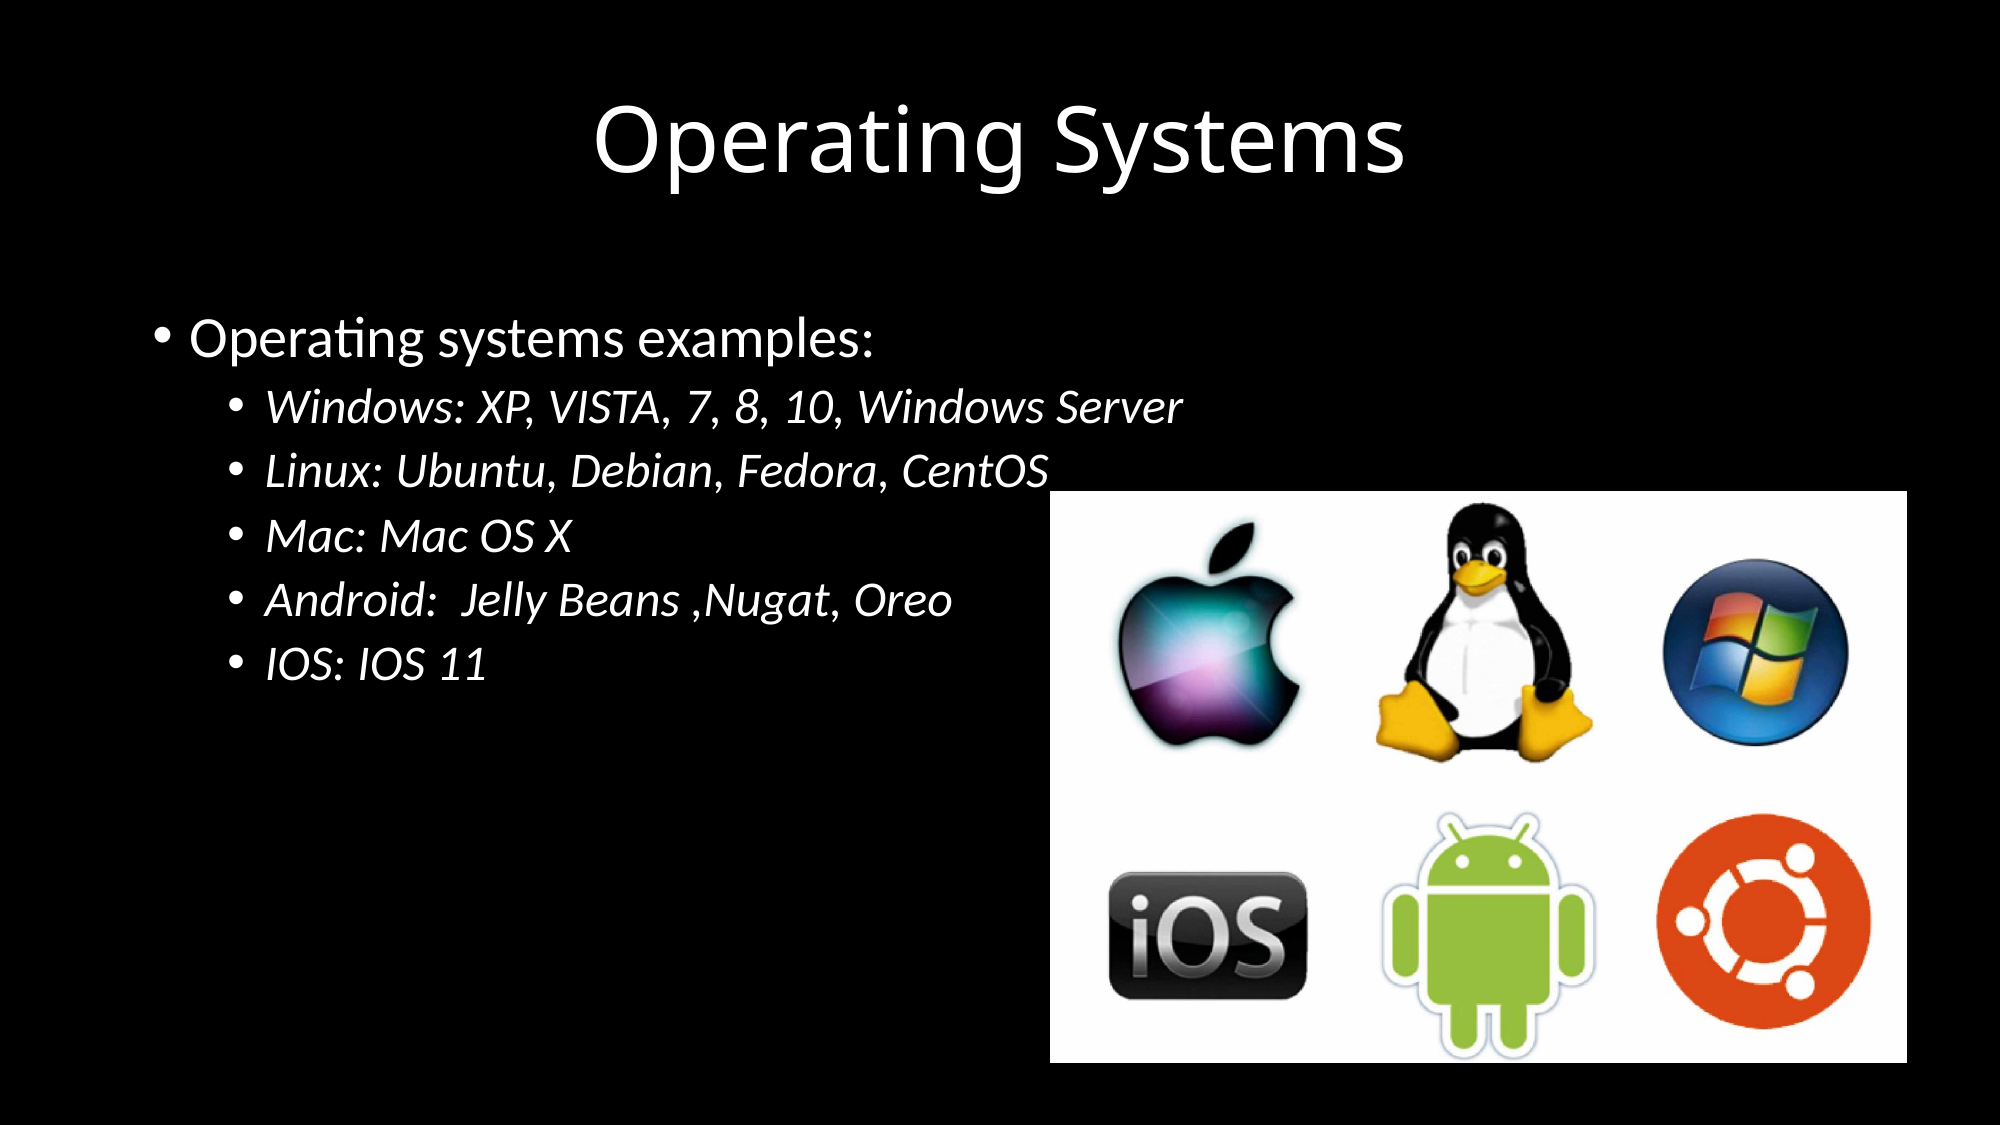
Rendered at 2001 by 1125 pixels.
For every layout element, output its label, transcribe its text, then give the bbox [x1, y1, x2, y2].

list Operating systems examples: Windows: XP, VISTA, 7, 8, 10, Windows Server Linux: Ubuntu, Debian, Fedora, CentOS Mac: Mac OS X Android: Jelly Beans ,Nugat, Oreo IOS: IOS 11 [137, 299, 1863, 1002]
picture [1050, 491, 1907, 1063]
title Operating Systems [137, 33, 1863, 252]
